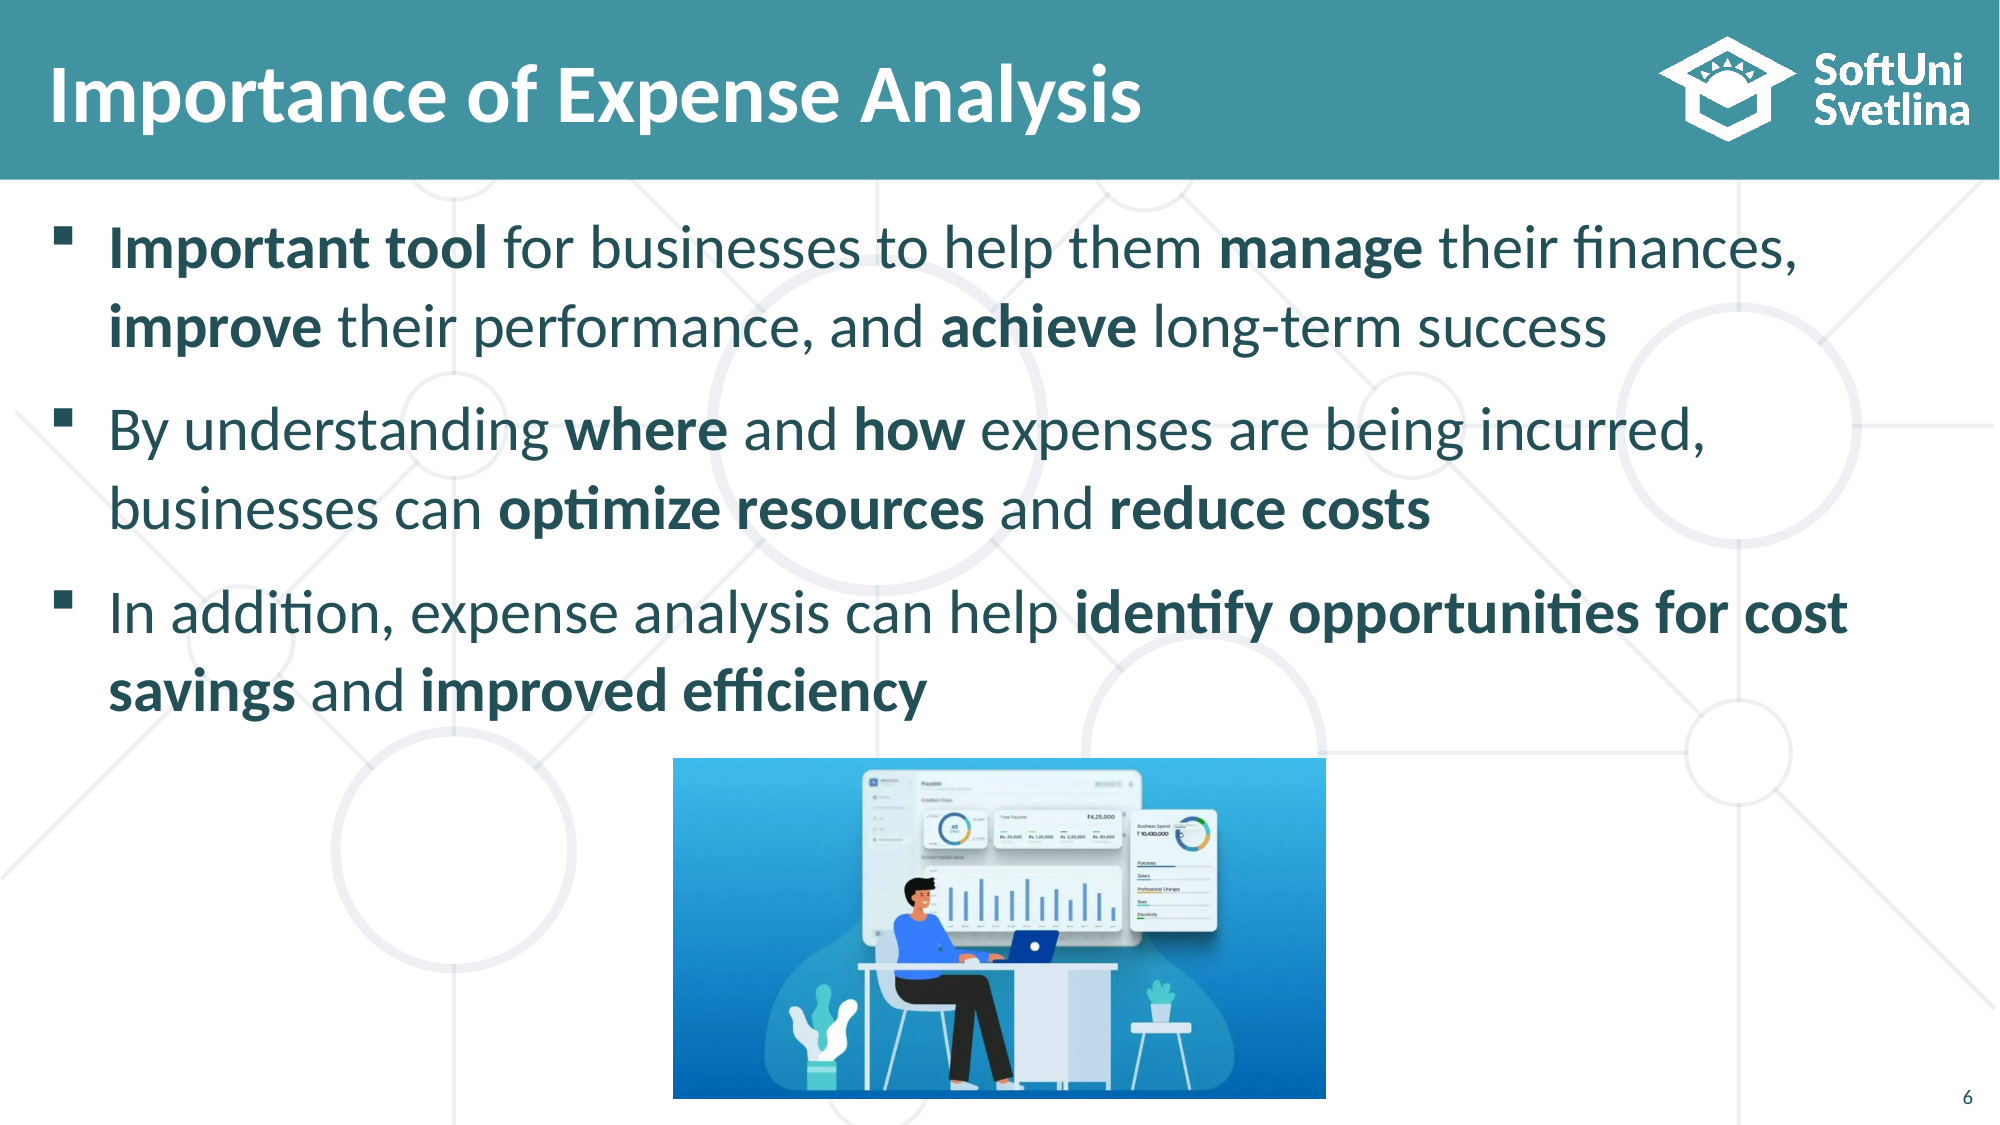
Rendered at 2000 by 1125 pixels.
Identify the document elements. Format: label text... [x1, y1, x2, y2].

title Importance of Expense Analysis [31, 16, 1638, 162]
slide_number 6 [1927, 1067, 1989, 1117]
list Important tool for businesses to help them manage their finances, improve their performance, and achieve long-term success By understanding where and how expenses are being incurred, businesses can optimize resources and reduce costs In addition, expense analysis can help identify opportunities for cost savings and improved efficiency [31, 196, 1969, 752]
picture [1653, 32, 1971, 146]
picture [673, 758, 1326, 1100]
